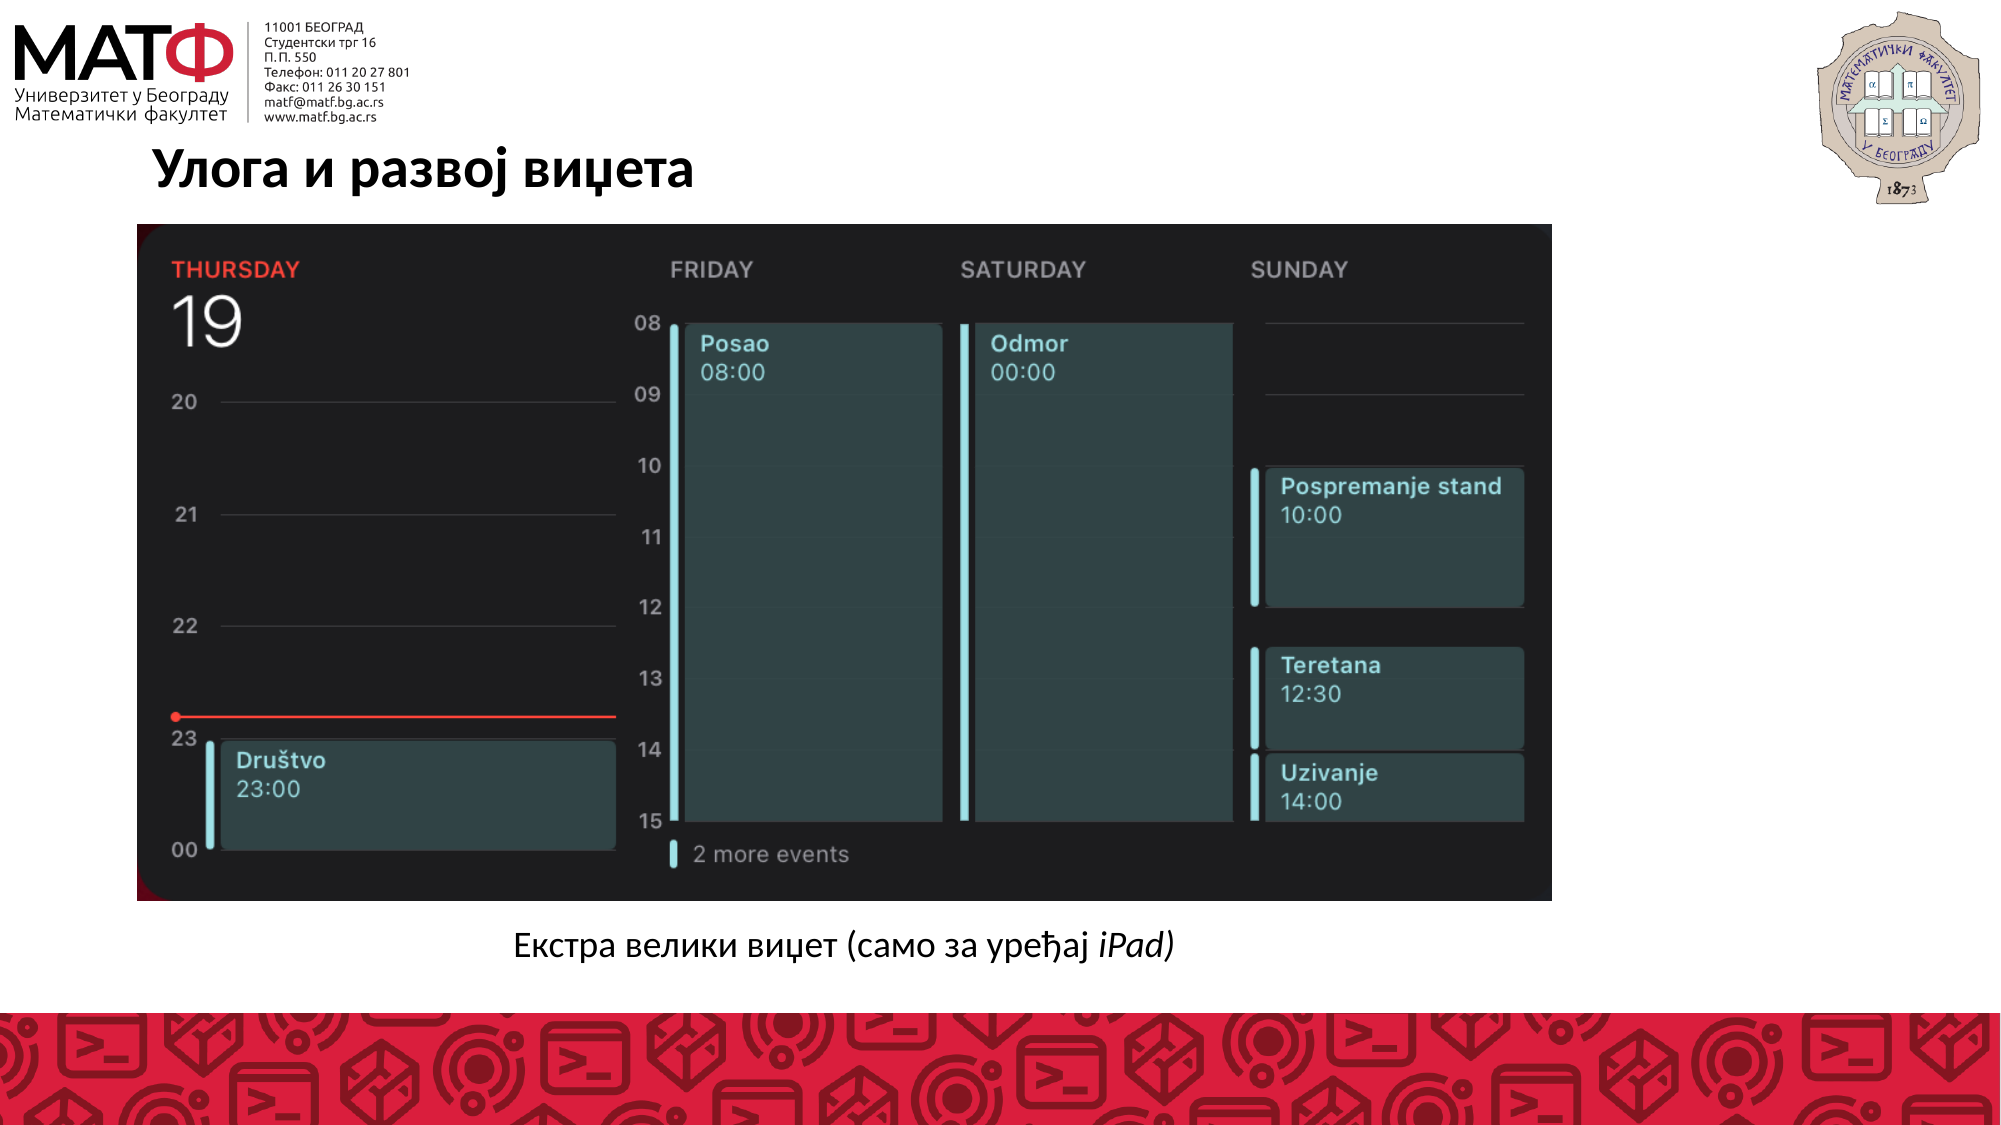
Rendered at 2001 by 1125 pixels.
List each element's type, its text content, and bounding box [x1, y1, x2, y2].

picture [1801, 0, 1995, 225]
title Улога и развој виџета [137, 59, 1863, 278]
text_box Екстра велики виџет (само за уређај iPad) [137, 912, 1552, 972]
picture [0, 0, 435, 147]
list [137, 224, 1552, 901]
picture [0, 1013, 2001, 1125]
